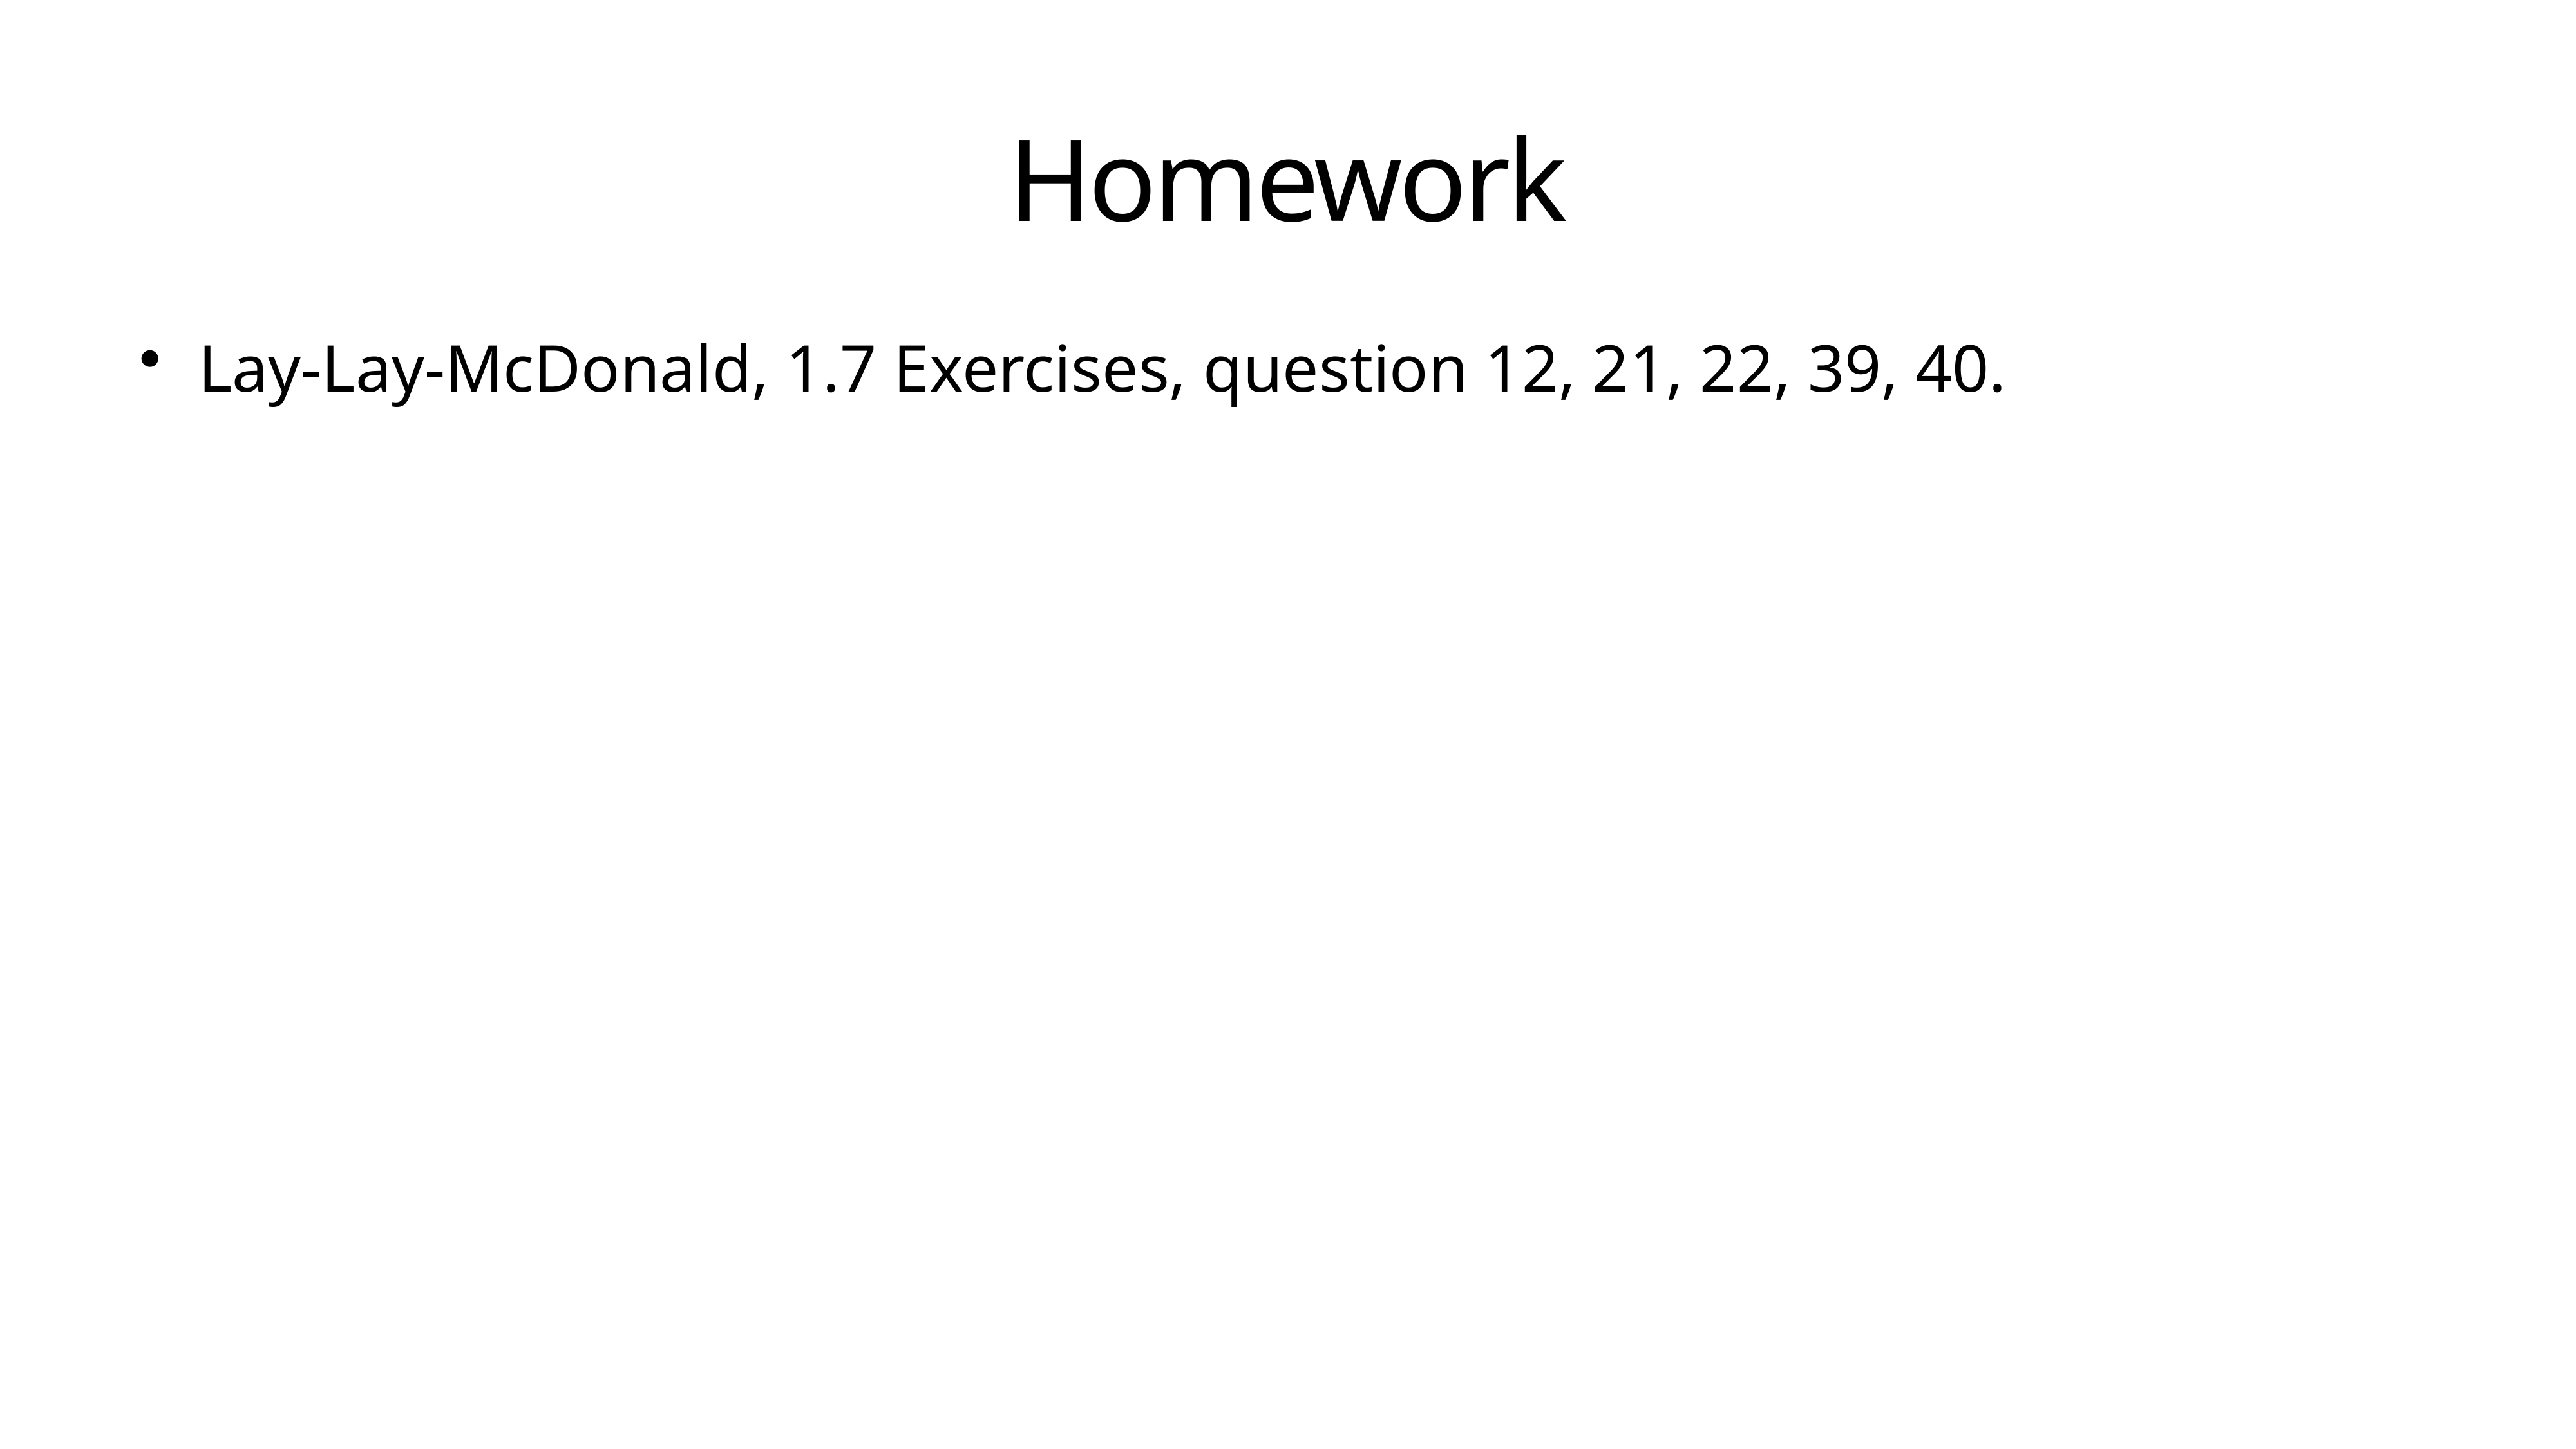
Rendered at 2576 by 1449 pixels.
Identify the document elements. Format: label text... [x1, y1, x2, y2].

title Homework [133, 83, 2443, 249]
list Lay-Lay-McDonald, 1.7 Exercises, question 12, 21, 22, 39, 40. [133, 321, 2443, 1343]
